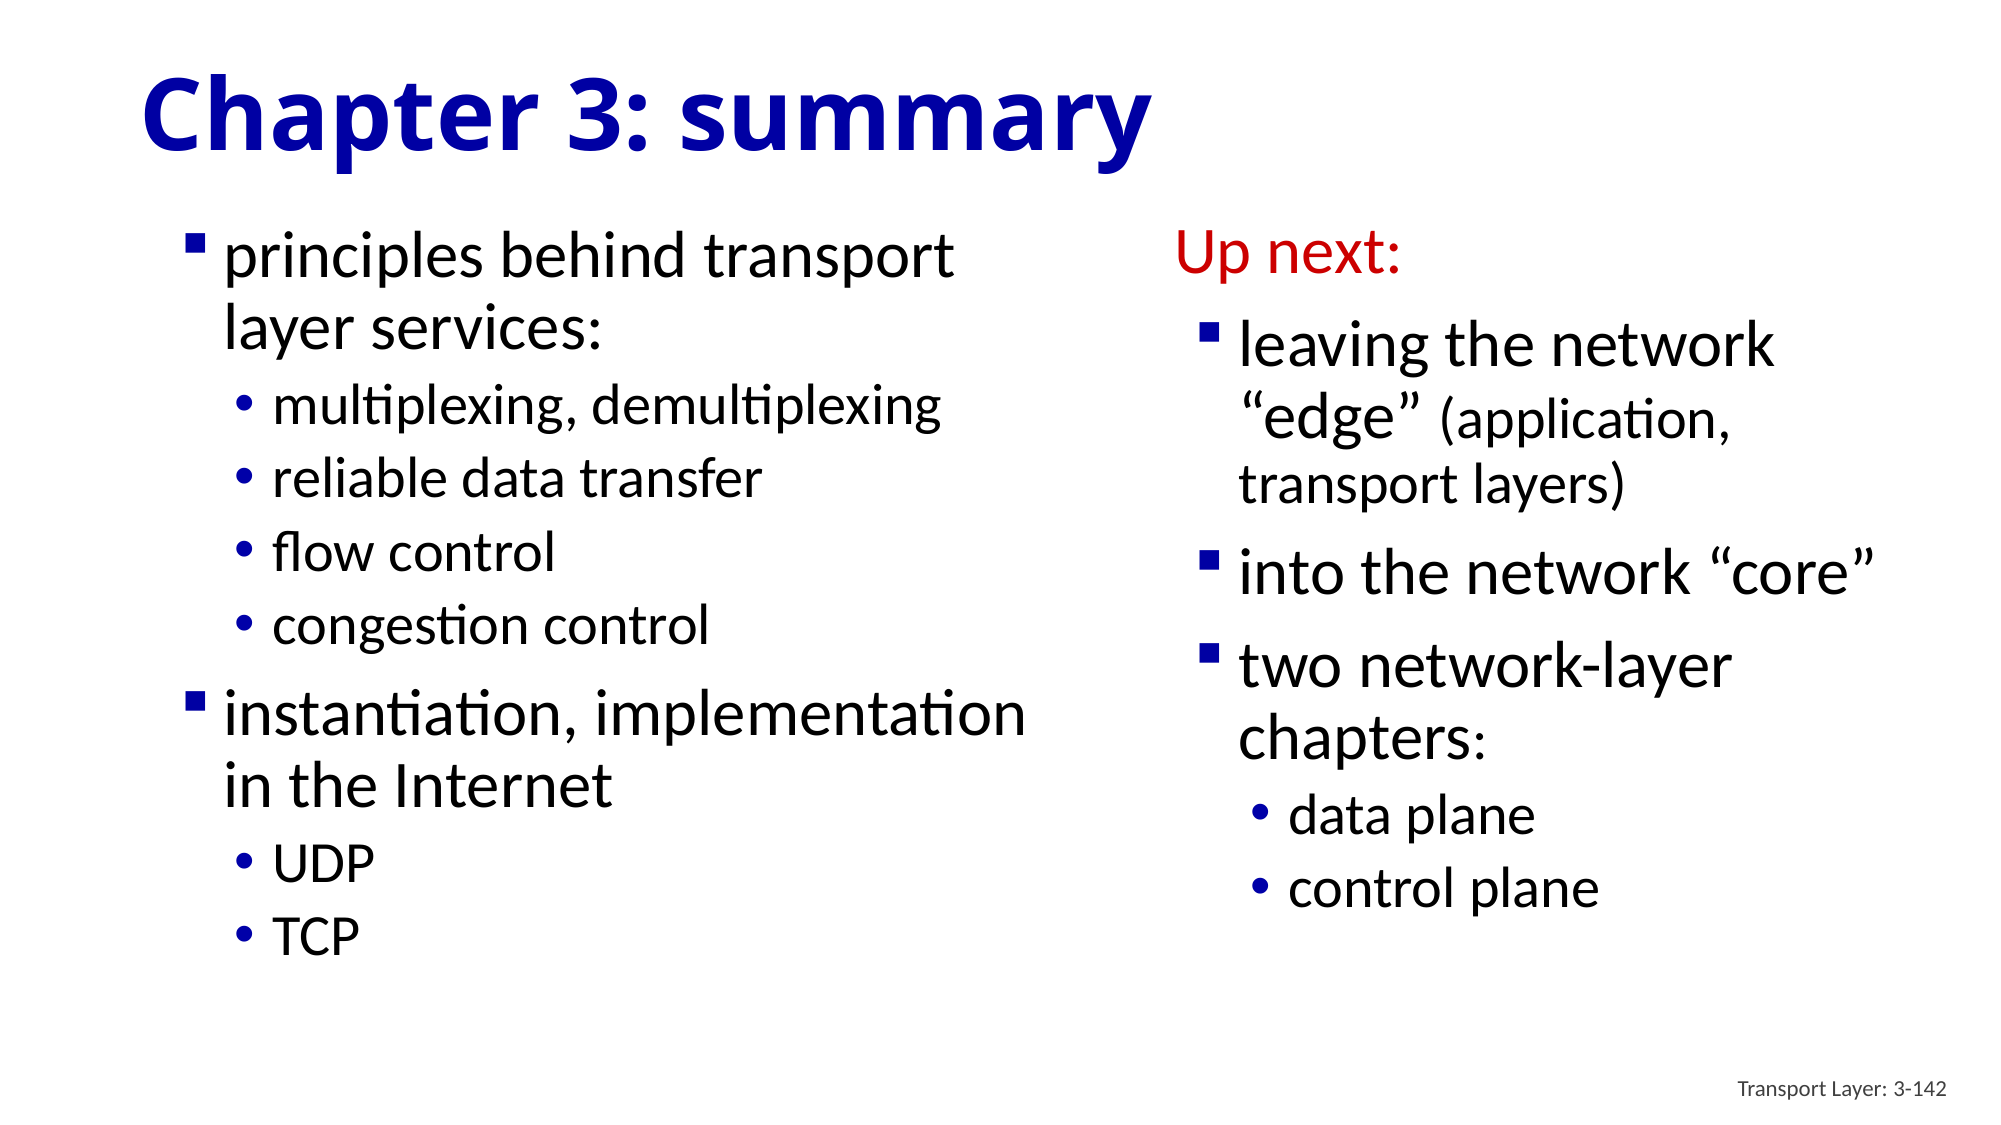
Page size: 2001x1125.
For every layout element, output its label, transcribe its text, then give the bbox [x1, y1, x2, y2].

slide_number Transport Layer: 3-142 [1512, 1056, 1963, 1117]
text_box Up next: leaving the network “edge” (application, transport layers) into the network “core” two network-layer chapters: data plane control plane [1159, 208, 1936, 1003]
text_box principles behind transport layer services: multiplexing, demultiplexing reliable data transfer flow control congestion control instantiation, implementation in the Internet UDP TCP [143, 212, 1067, 1070]
title Chapter 3: summary [124, 44, 1994, 192]
